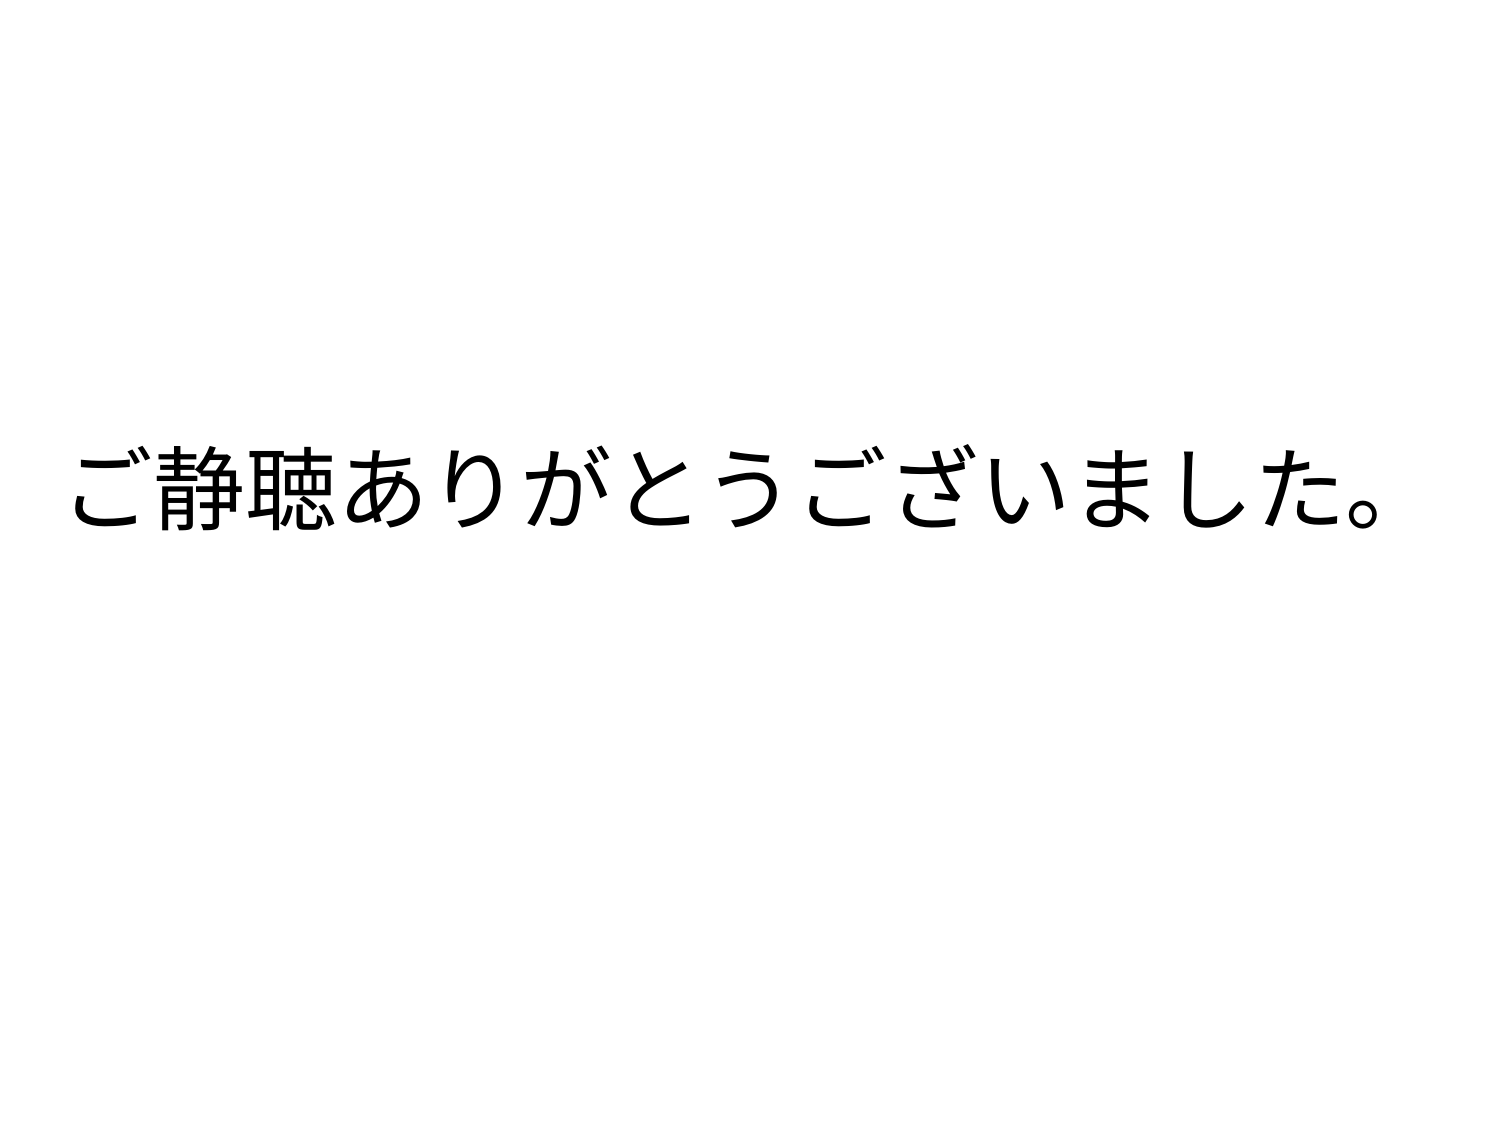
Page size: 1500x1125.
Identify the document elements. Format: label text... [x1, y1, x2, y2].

title ご静聴ありがとうございました。 [0, 385, 1500, 603]
